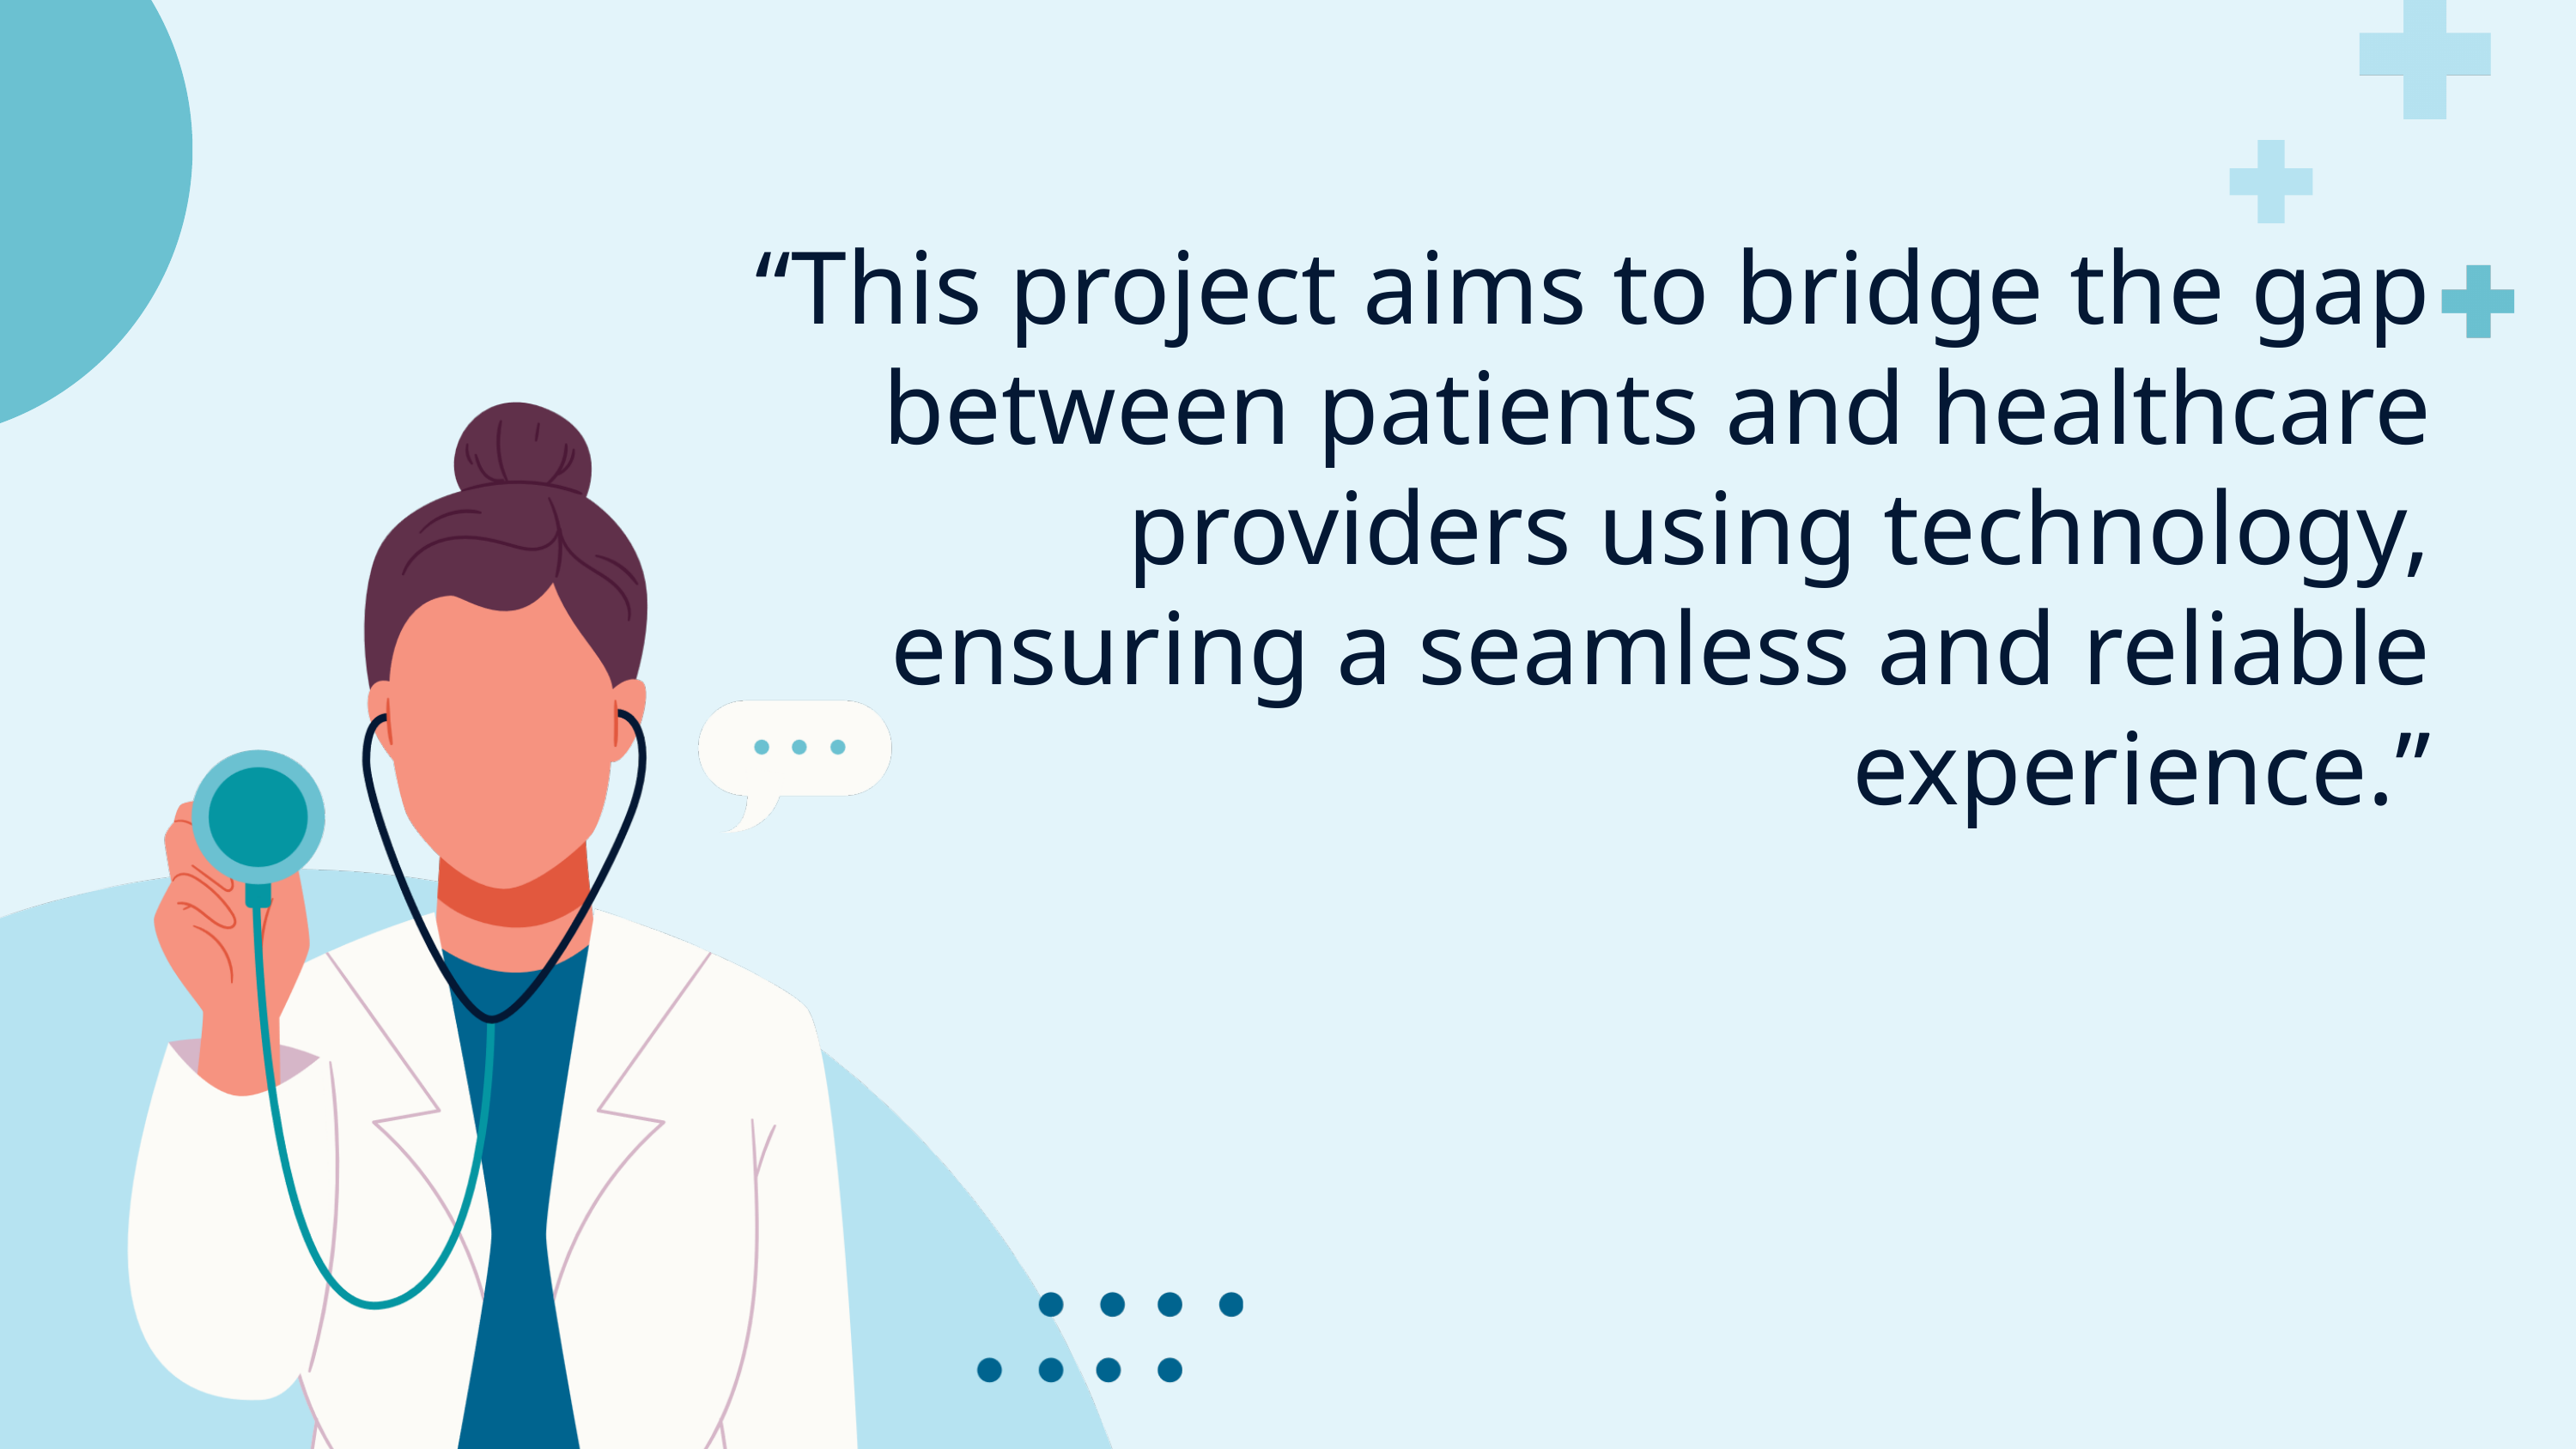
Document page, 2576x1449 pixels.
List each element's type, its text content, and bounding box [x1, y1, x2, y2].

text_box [0, 0, 202, 444]
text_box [2229, 139, 2313, 224]
text_box [2359, 0, 2515, 338]
text_box [0, 402, 1243, 1449]
text_box “This project aims to bridge the gap between patients and healthcare providers using technology, ensuring a seamless and reliable experience.” [738, 223, 2432, 825]
